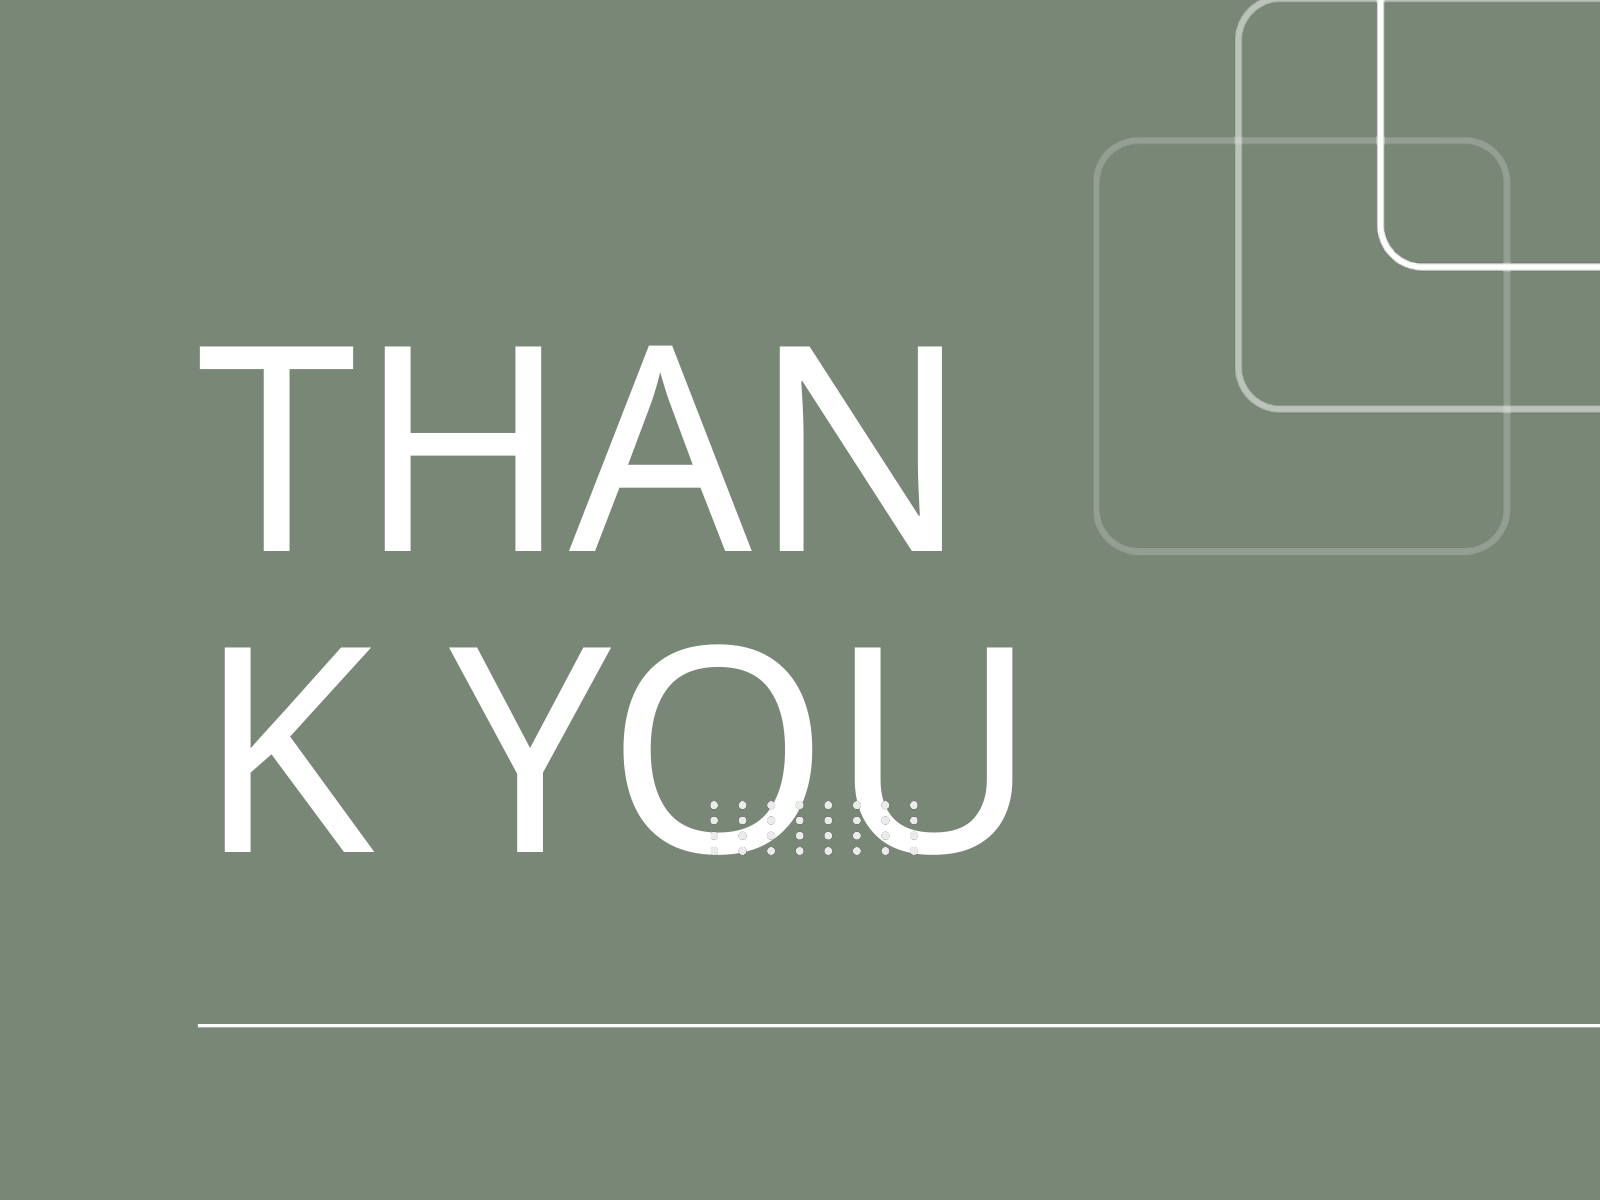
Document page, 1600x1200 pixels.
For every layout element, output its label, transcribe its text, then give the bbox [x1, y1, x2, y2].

text_box THANK YOU [197, 308, 1049, 910]
text_box [1093, 0, 1600, 555]
text_box [710, 801, 918, 855]
